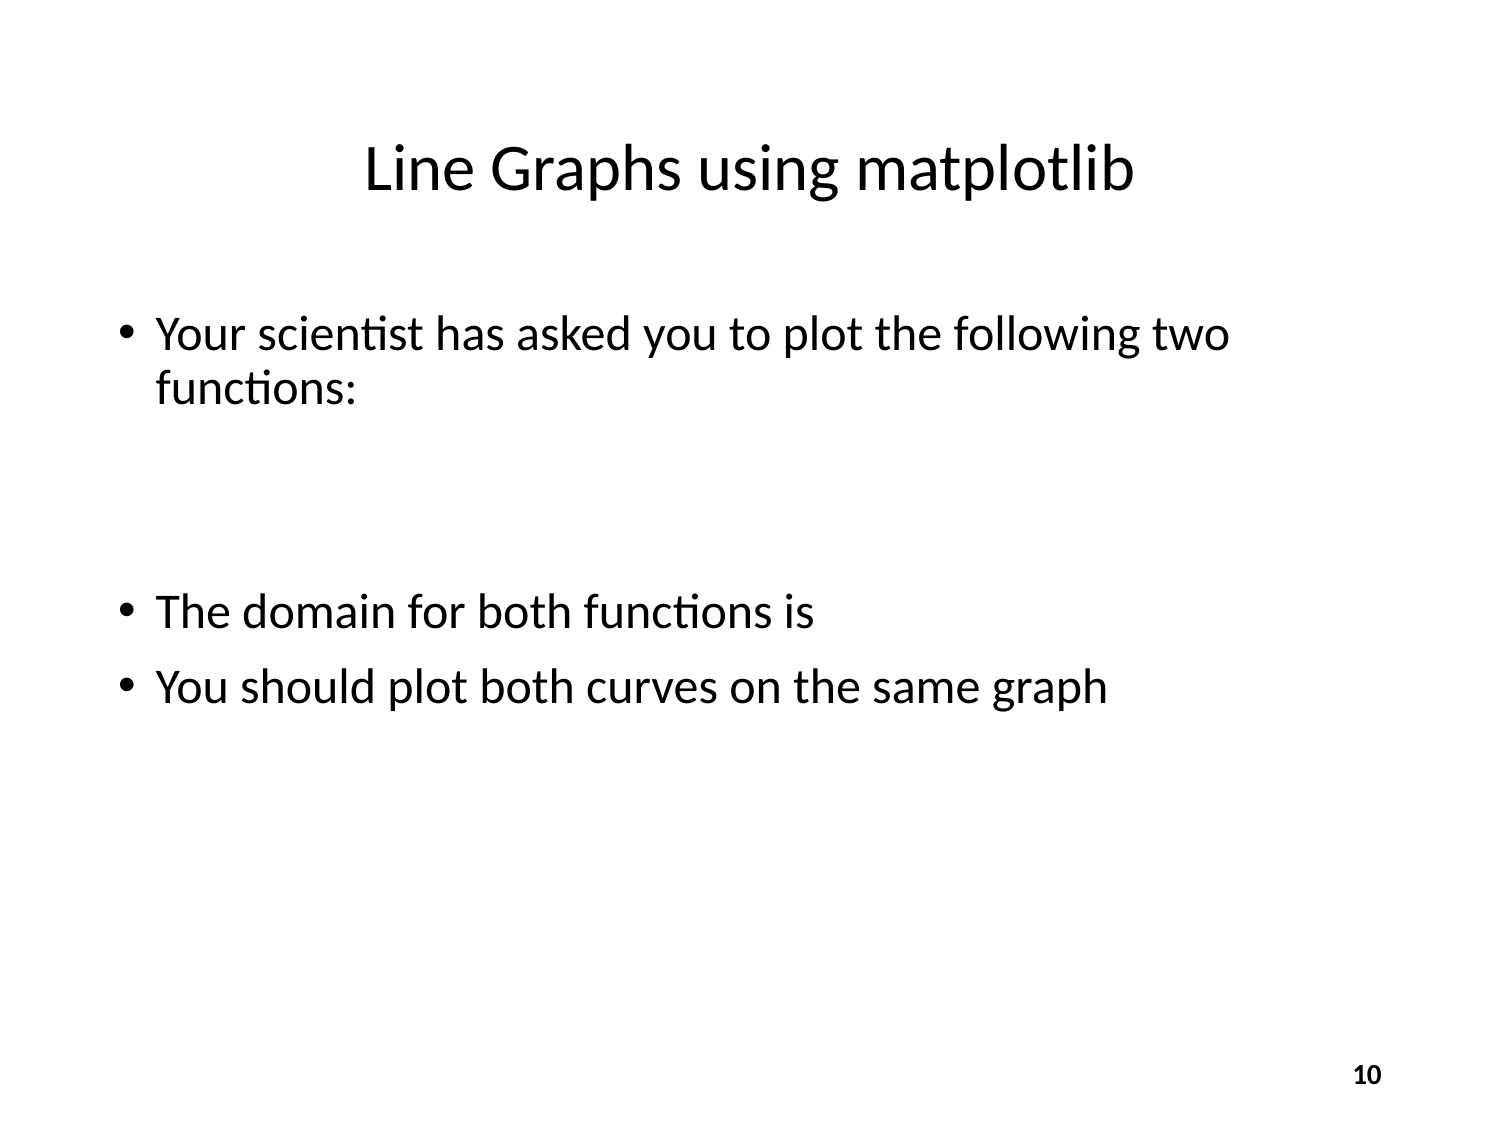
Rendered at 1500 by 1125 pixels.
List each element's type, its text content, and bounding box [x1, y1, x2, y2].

slide_number 10 [1059, 1042, 1397, 1103]
title Line Graphs using matplotlib [103, 59, 1397, 278]
